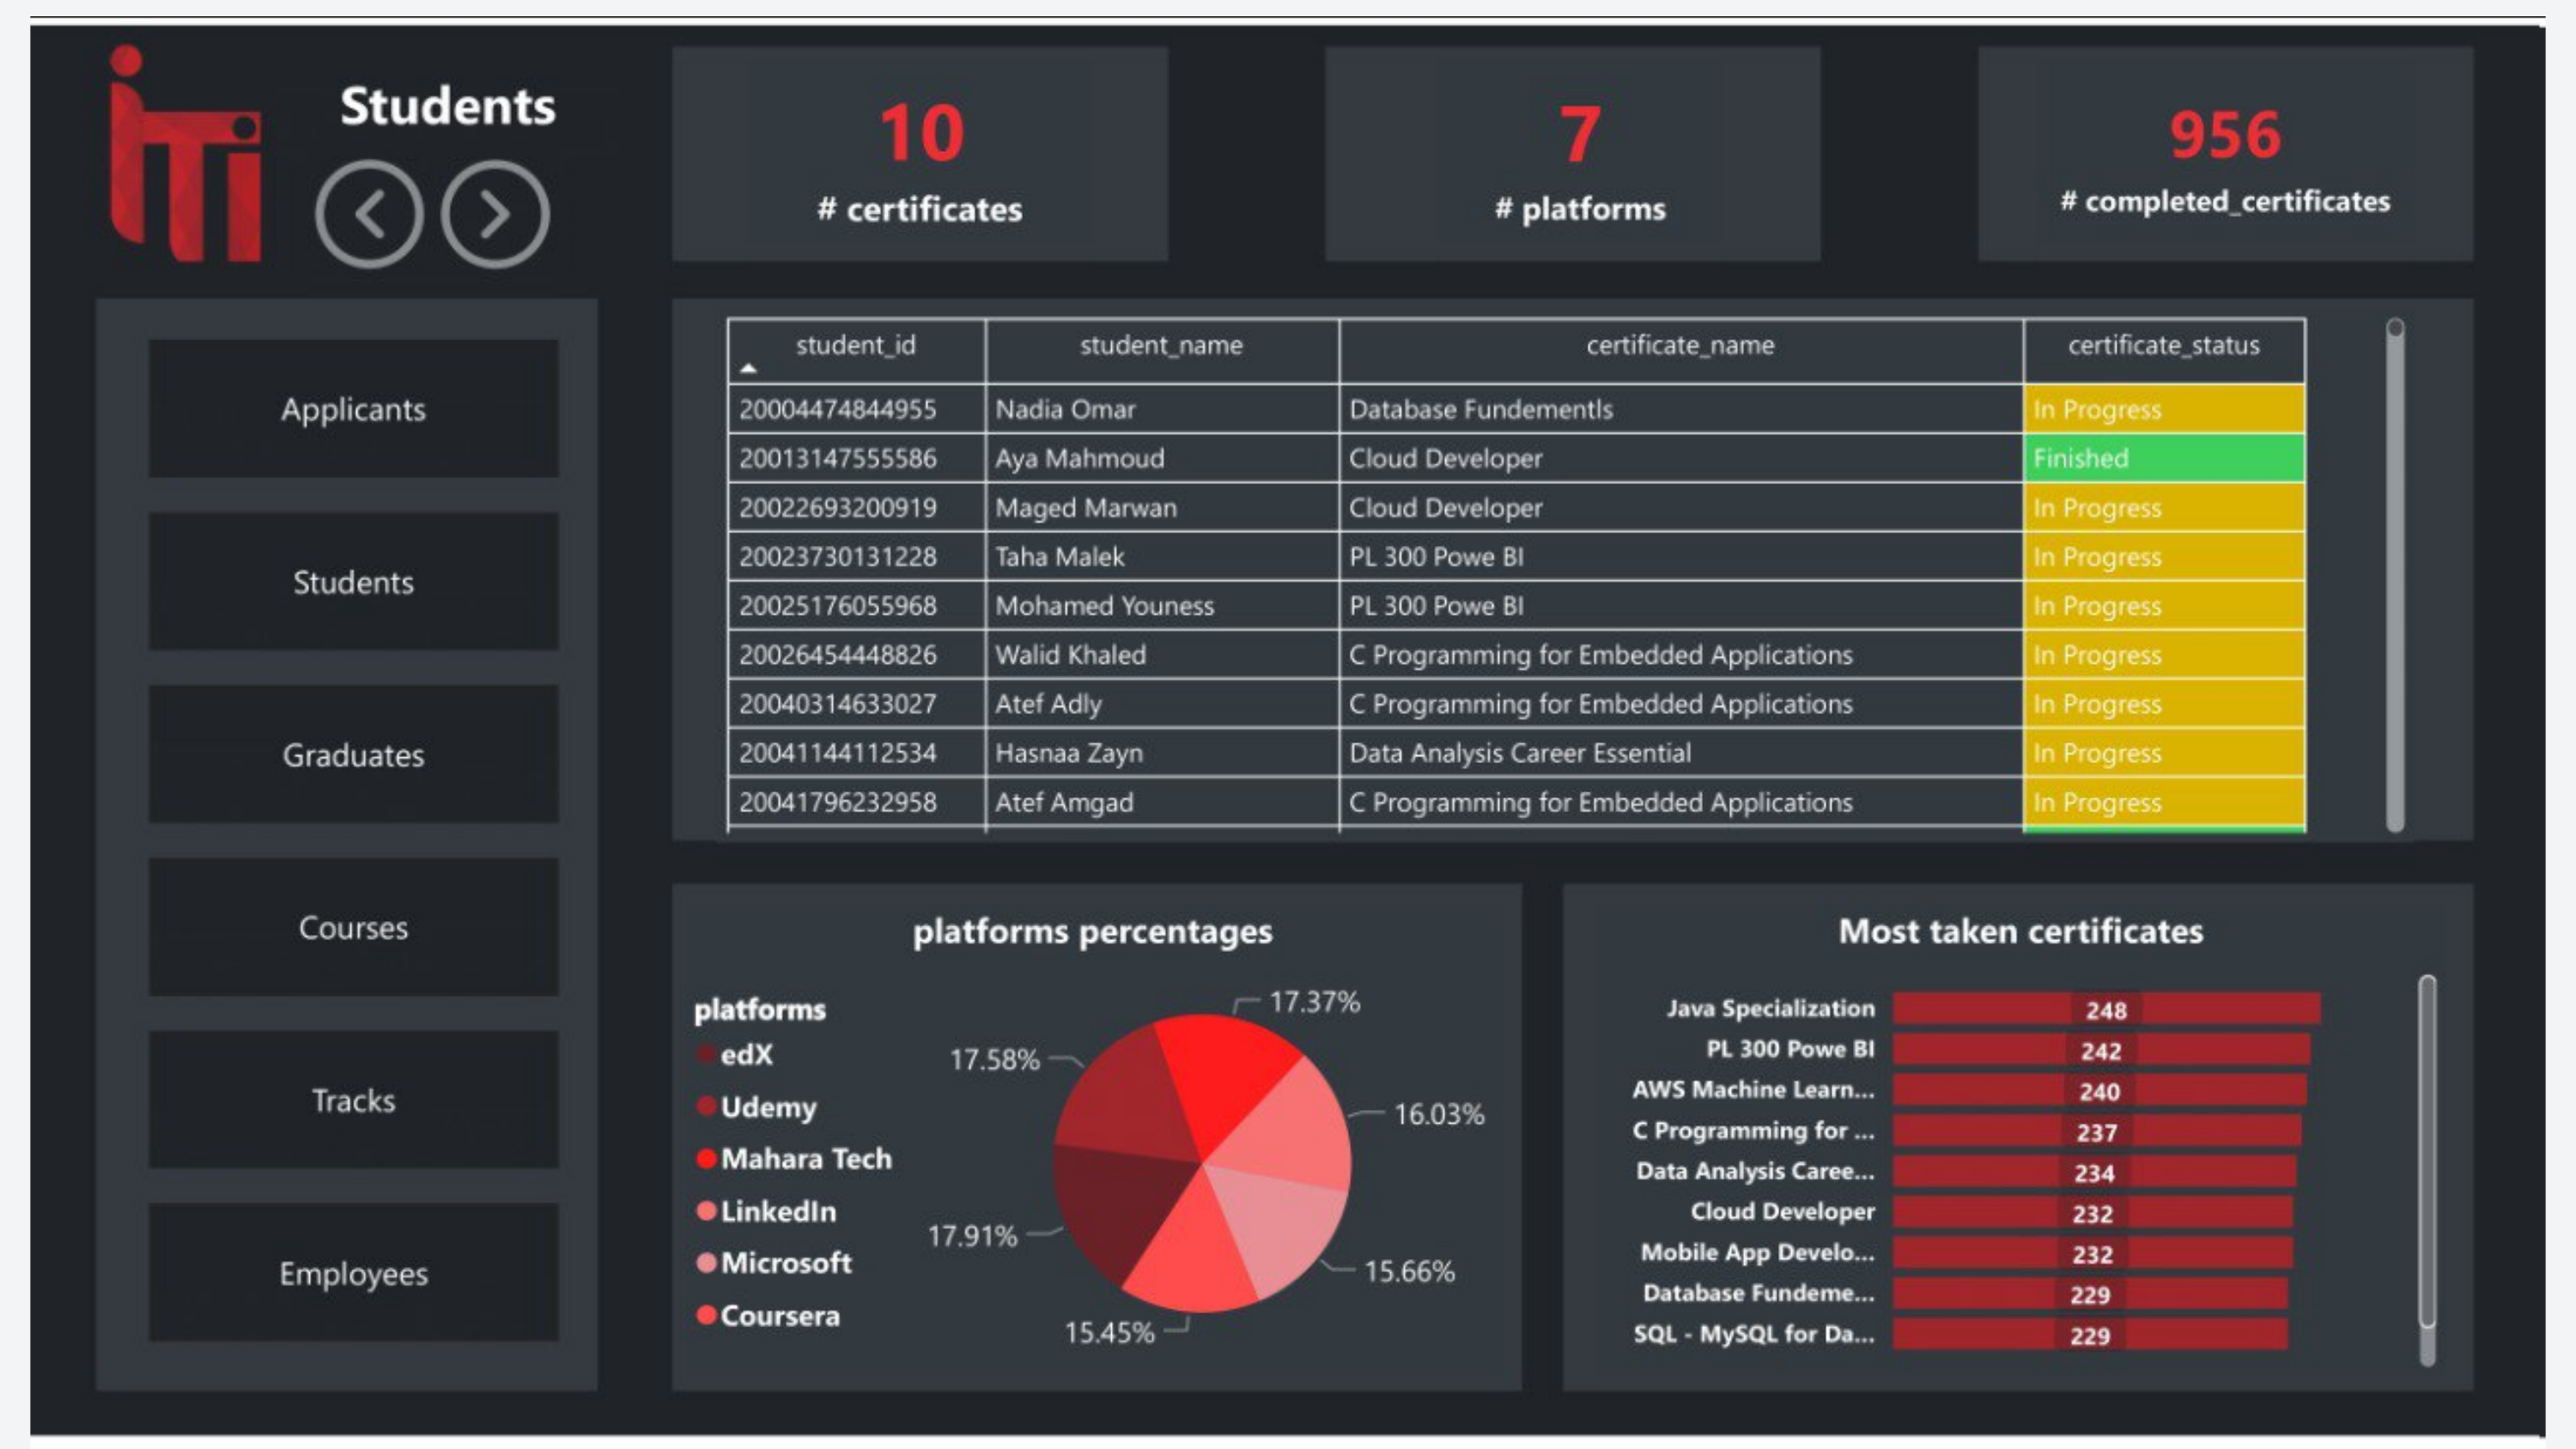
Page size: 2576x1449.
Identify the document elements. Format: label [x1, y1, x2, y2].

text_box [30, 16, 2546, 1449]
